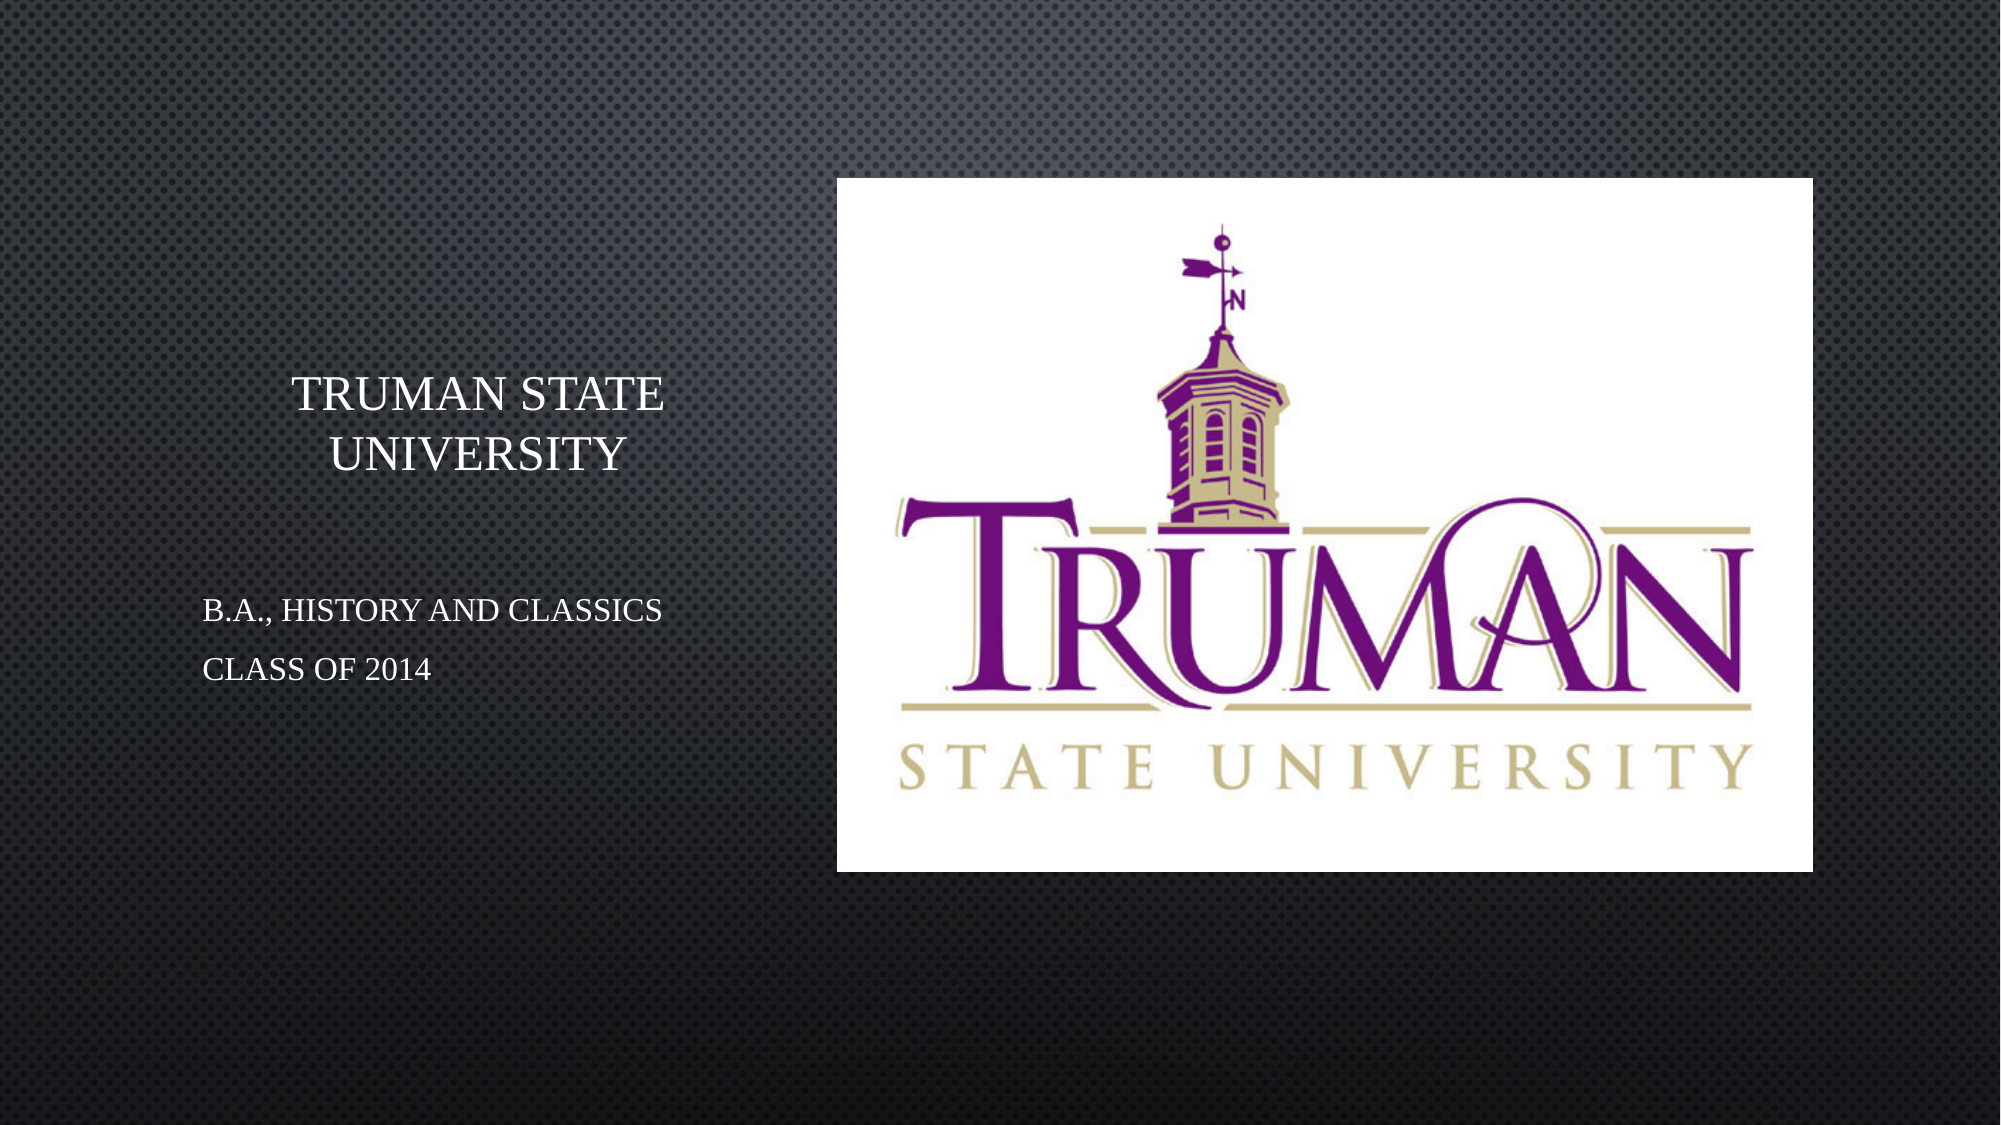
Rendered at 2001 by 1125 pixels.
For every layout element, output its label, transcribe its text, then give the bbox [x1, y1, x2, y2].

list B.A., History and Classics Class of 2014 [187, 487, 770, 788]
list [836, 177, 1813, 873]
title TRUMAN STATE UNIVERSITY [187, 262, 770, 487]
